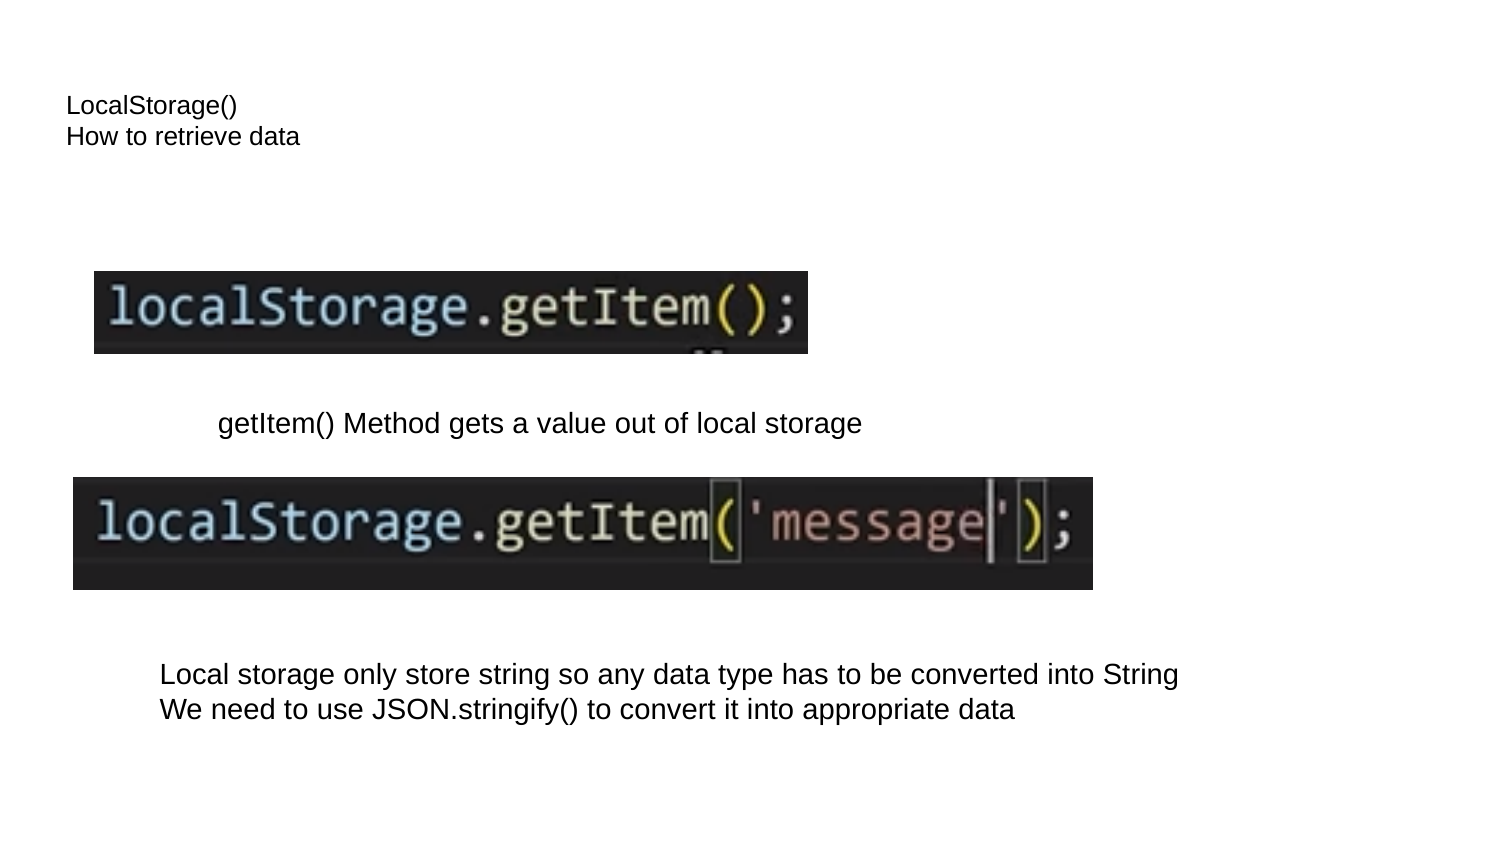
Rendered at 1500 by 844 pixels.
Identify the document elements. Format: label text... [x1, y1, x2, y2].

picture [73, 476, 1093, 590]
text_box Local storage only store string so any data type has to be converted into String We need to use JSON.stringify() to convert it into appropriate data [144, 640, 1243, 741]
text_box getItem() Method gets a value out of local storage [202, 388, 1093, 454]
picture [93, 271, 808, 354]
title LocalStorage() How to retrieve data [51, 72, 1449, 167]
